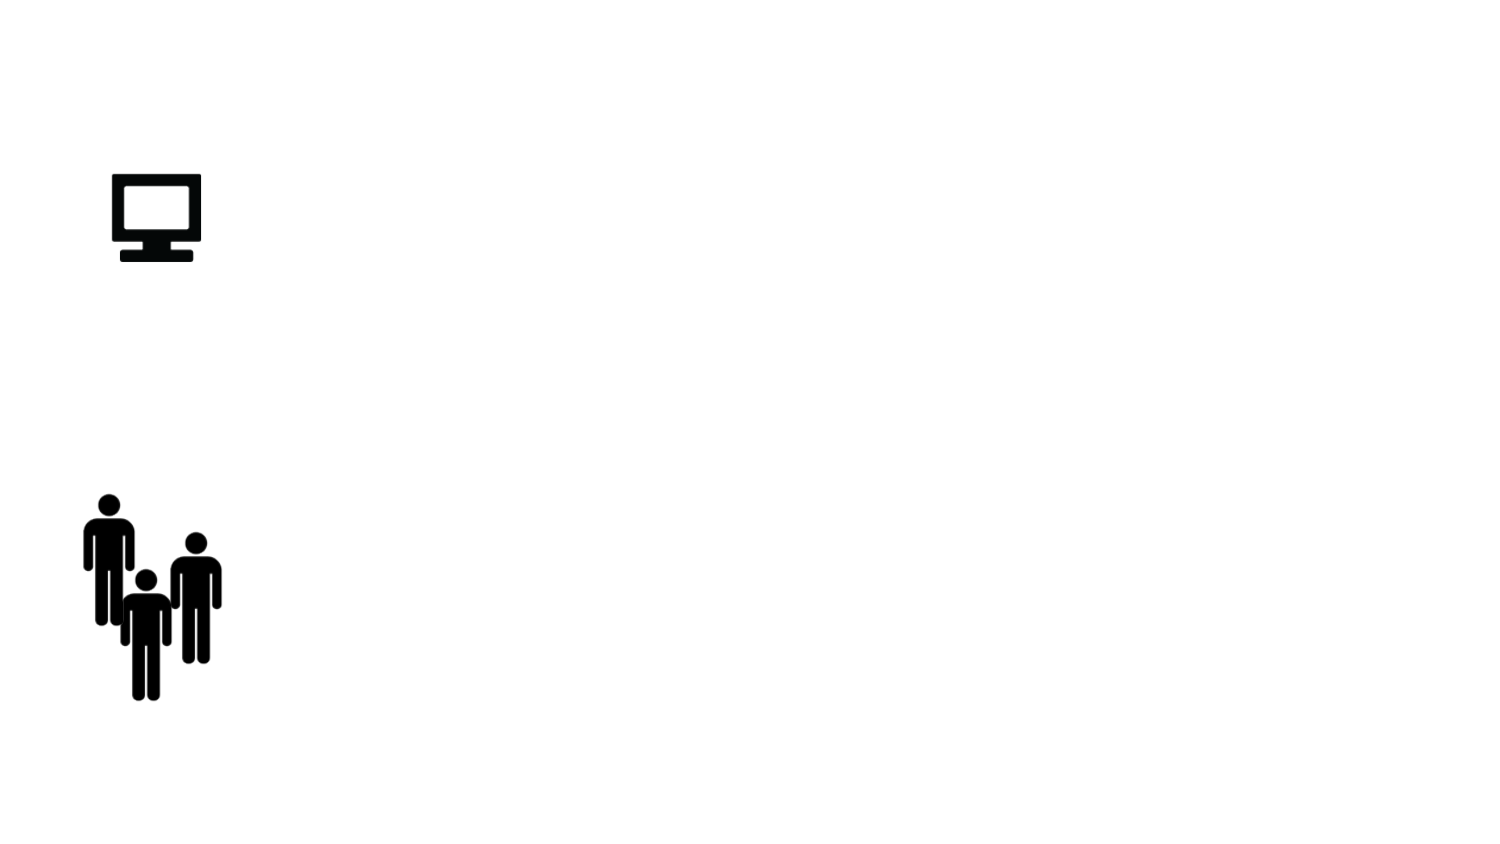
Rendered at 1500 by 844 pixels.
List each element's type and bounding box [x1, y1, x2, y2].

picture [33, 485, 272, 712]
picture [81, 142, 232, 294]
